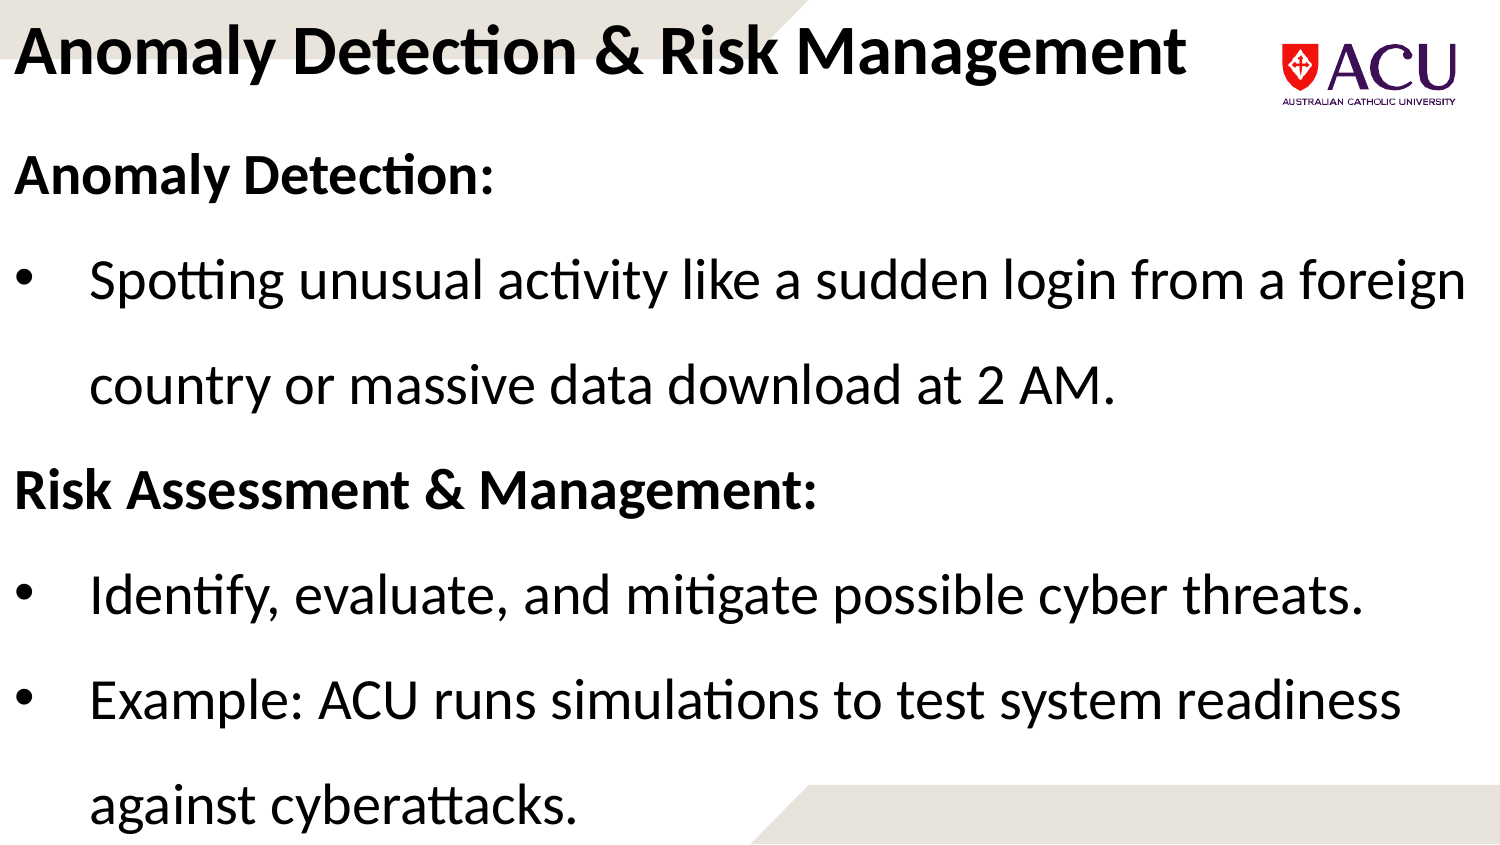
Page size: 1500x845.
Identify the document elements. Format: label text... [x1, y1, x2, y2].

picture [1288, 49, 1312, 80]
text_box Anomaly Detection: Spotting unusual activity like a sudden login from a foreign country or massive data download at 2 AM. Risk Assessment & Management: Identify, evaluate, and mitigate possible cyber threats. Example: ACU runs simulations to test system readiness against cyberattacks. [0, 94, 1500, 844]
text_box Anomaly Detection & Risk Management [0, 0, 1250, 94]
